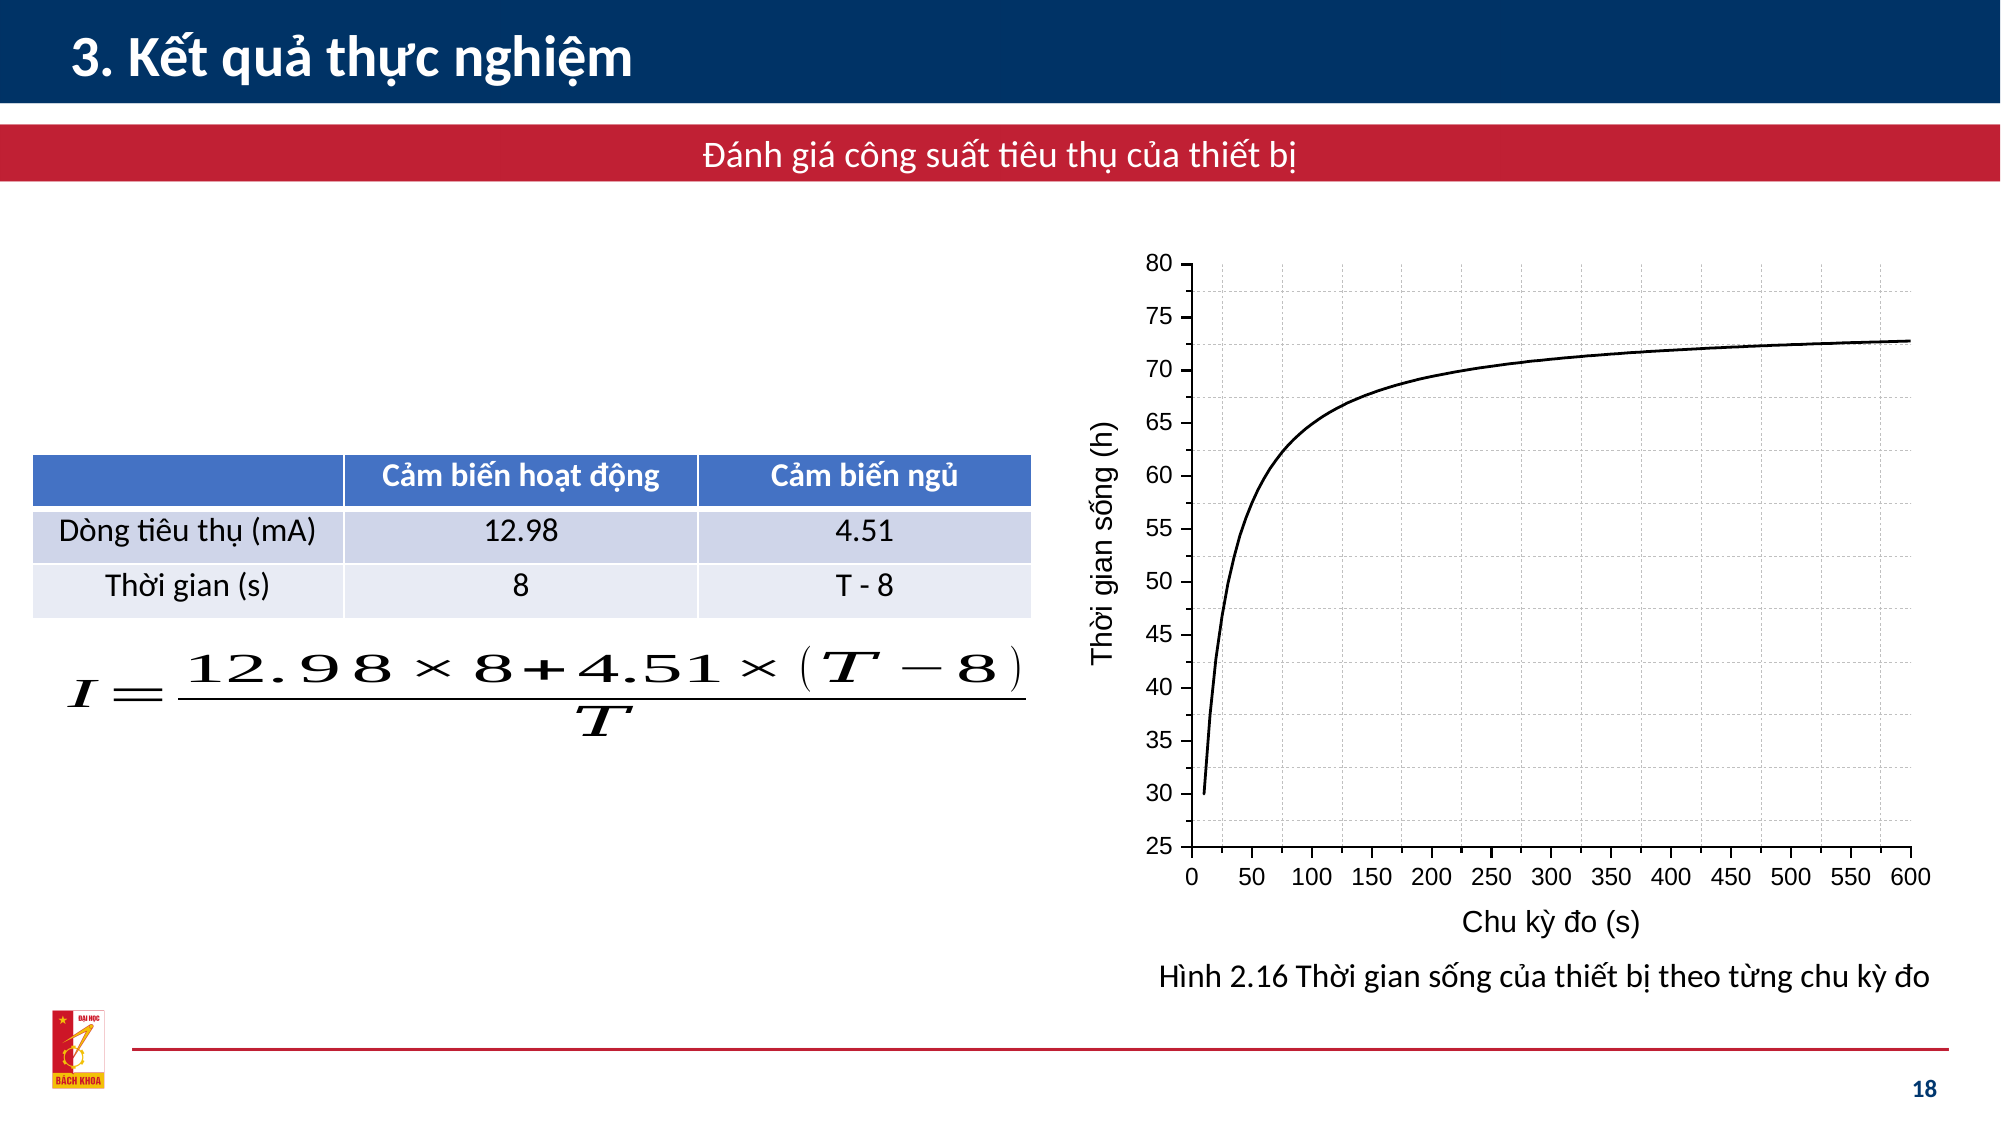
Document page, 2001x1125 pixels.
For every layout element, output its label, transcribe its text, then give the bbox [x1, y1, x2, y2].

table_cell T - 8 [699, 565, 1031, 618]
table_cell Dòng tiêu thụ (mA) [33, 512, 343, 563]
title 3. Kết quả thực nghiệm [55, 18, 1945, 90]
slide_number 18 [1502, 1065, 1953, 1125]
table_header Cảm biến hoạt động [345, 455, 697, 506]
table_header Cảm biến ngủ [699, 455, 1031, 506]
table_cell 12.98 [345, 512, 697, 563]
picture [0, 0, 2001, 1125]
table_header [33, 455, 343, 506]
table_cell 4.51 [699, 512, 1031, 563]
table_cell 8 [345, 565, 697, 618]
text_box Đánh giá công suất tiêu thụ của thiết bị [0, 123, 2000, 183]
text_box Hình 2.16 Thời gian sống của thiết bị theo từng chu kỳ đo [1120, 946, 1970, 1001]
table_cell Thời gian (s) [33, 565, 343, 618]
